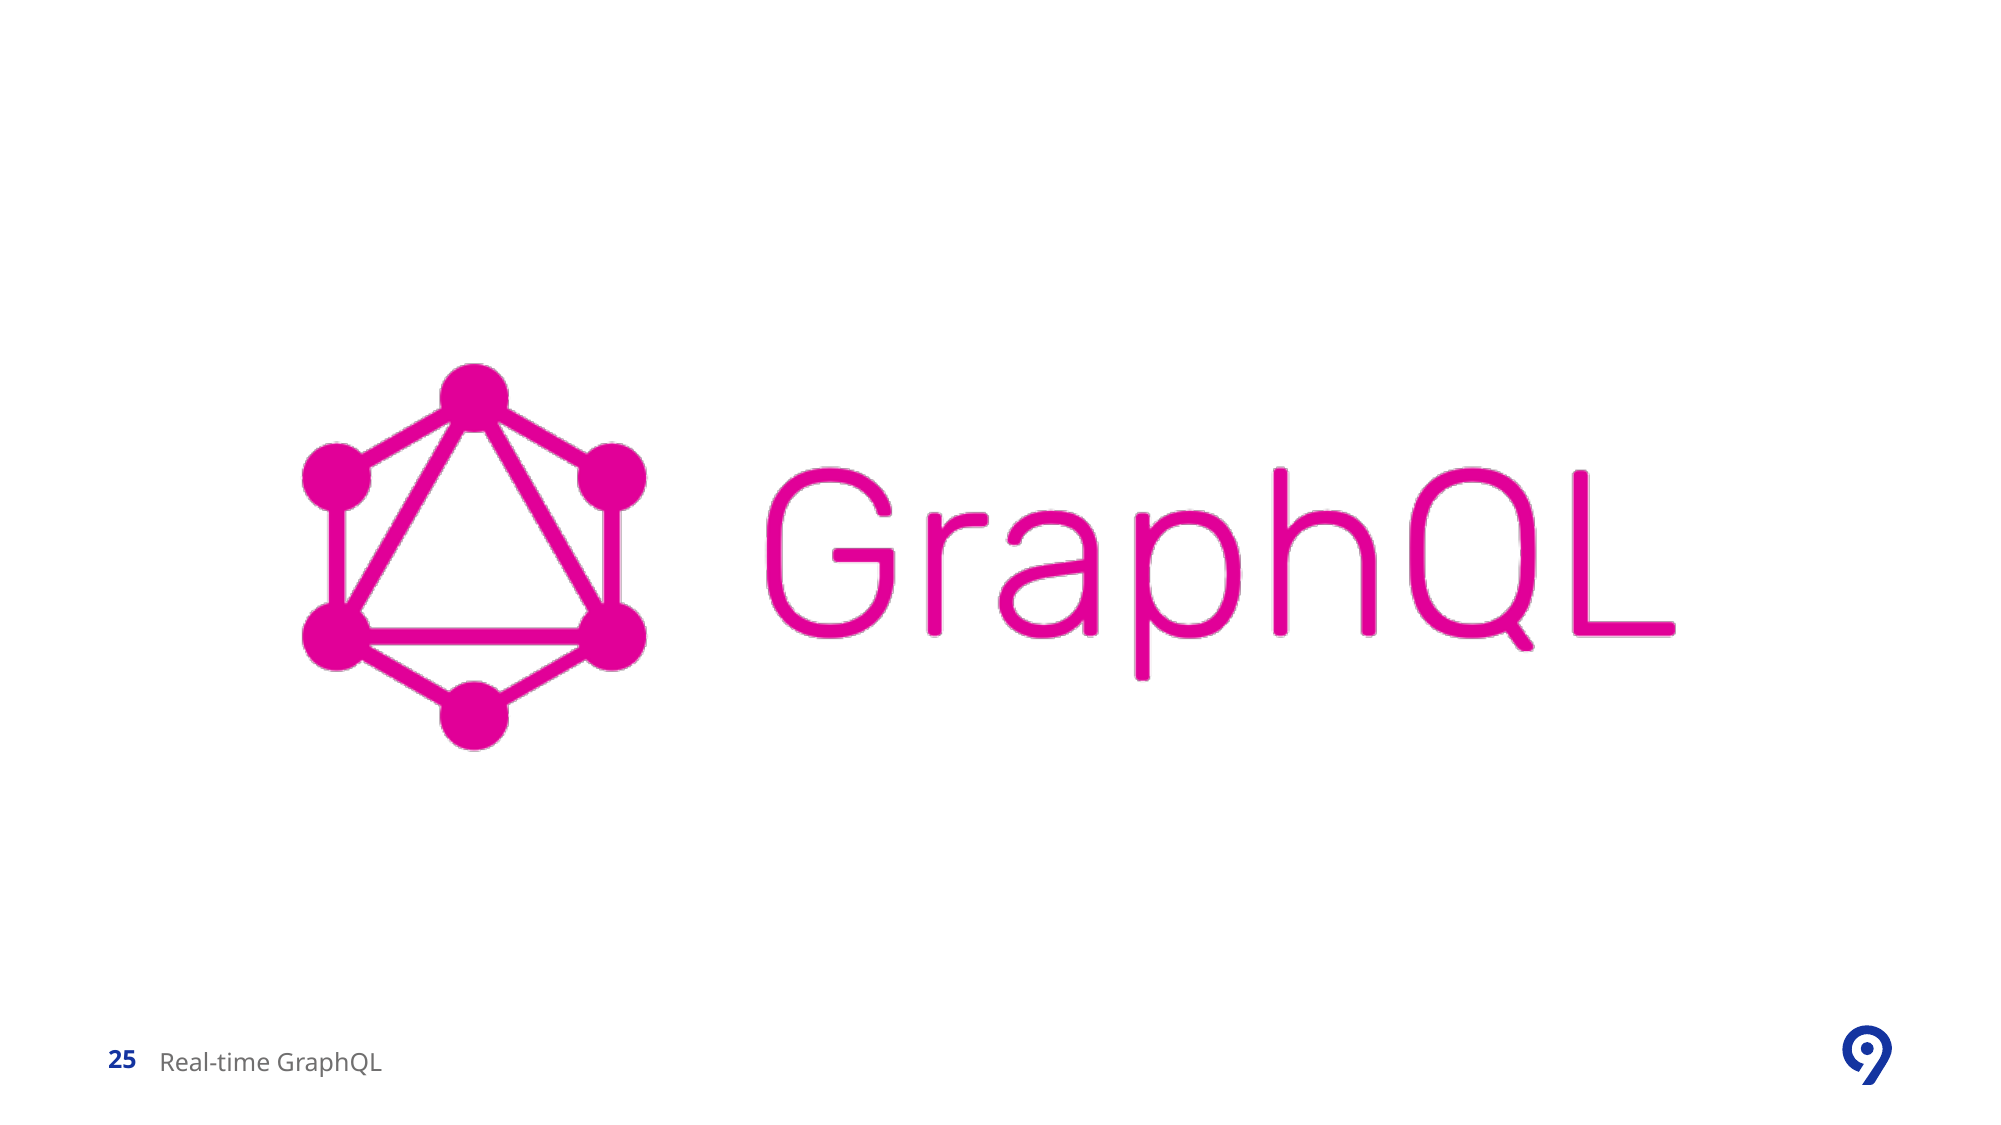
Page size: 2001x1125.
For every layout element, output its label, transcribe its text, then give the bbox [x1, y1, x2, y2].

slide_number 25 [108, 1045, 153, 1077]
footer Real-time GraphQL [159, 1045, 971, 1077]
picture [218, 288, 1782, 836]
